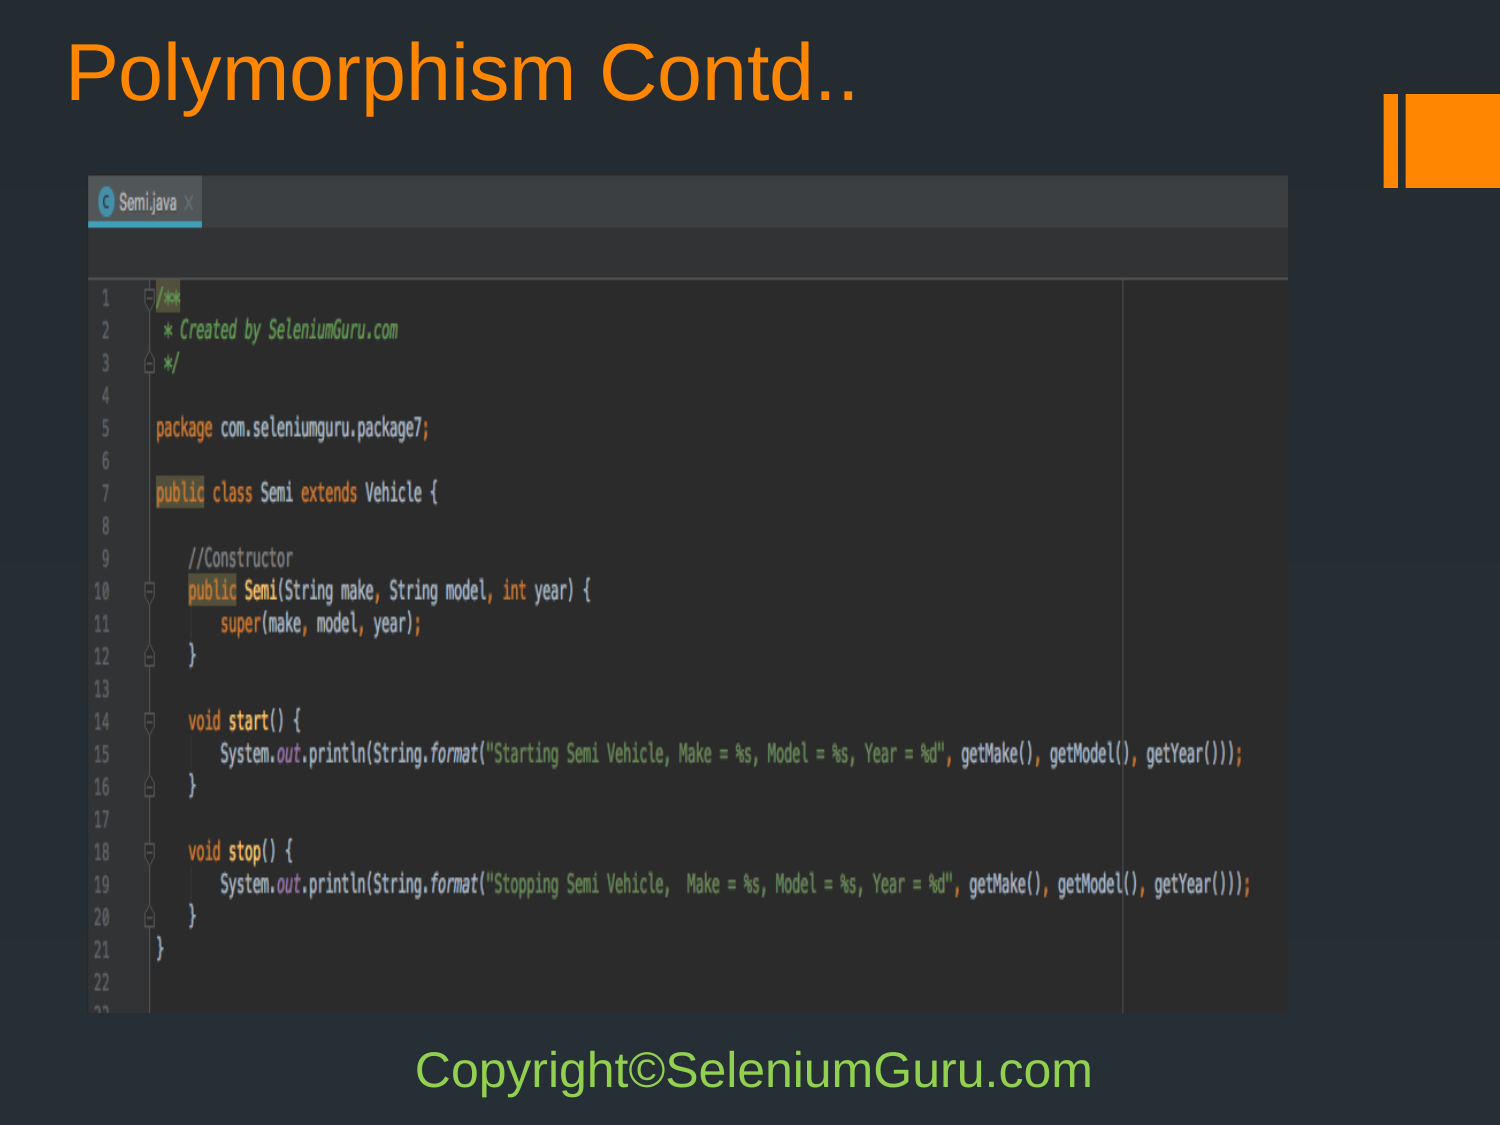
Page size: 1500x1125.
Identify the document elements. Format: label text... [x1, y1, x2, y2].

picture [86, 174, 1288, 1013]
title Polymorphism Contd.. [50, 11, 1350, 124]
footer Copyright©SeleniumGuru.com [399, 1037, 1166, 1113]
